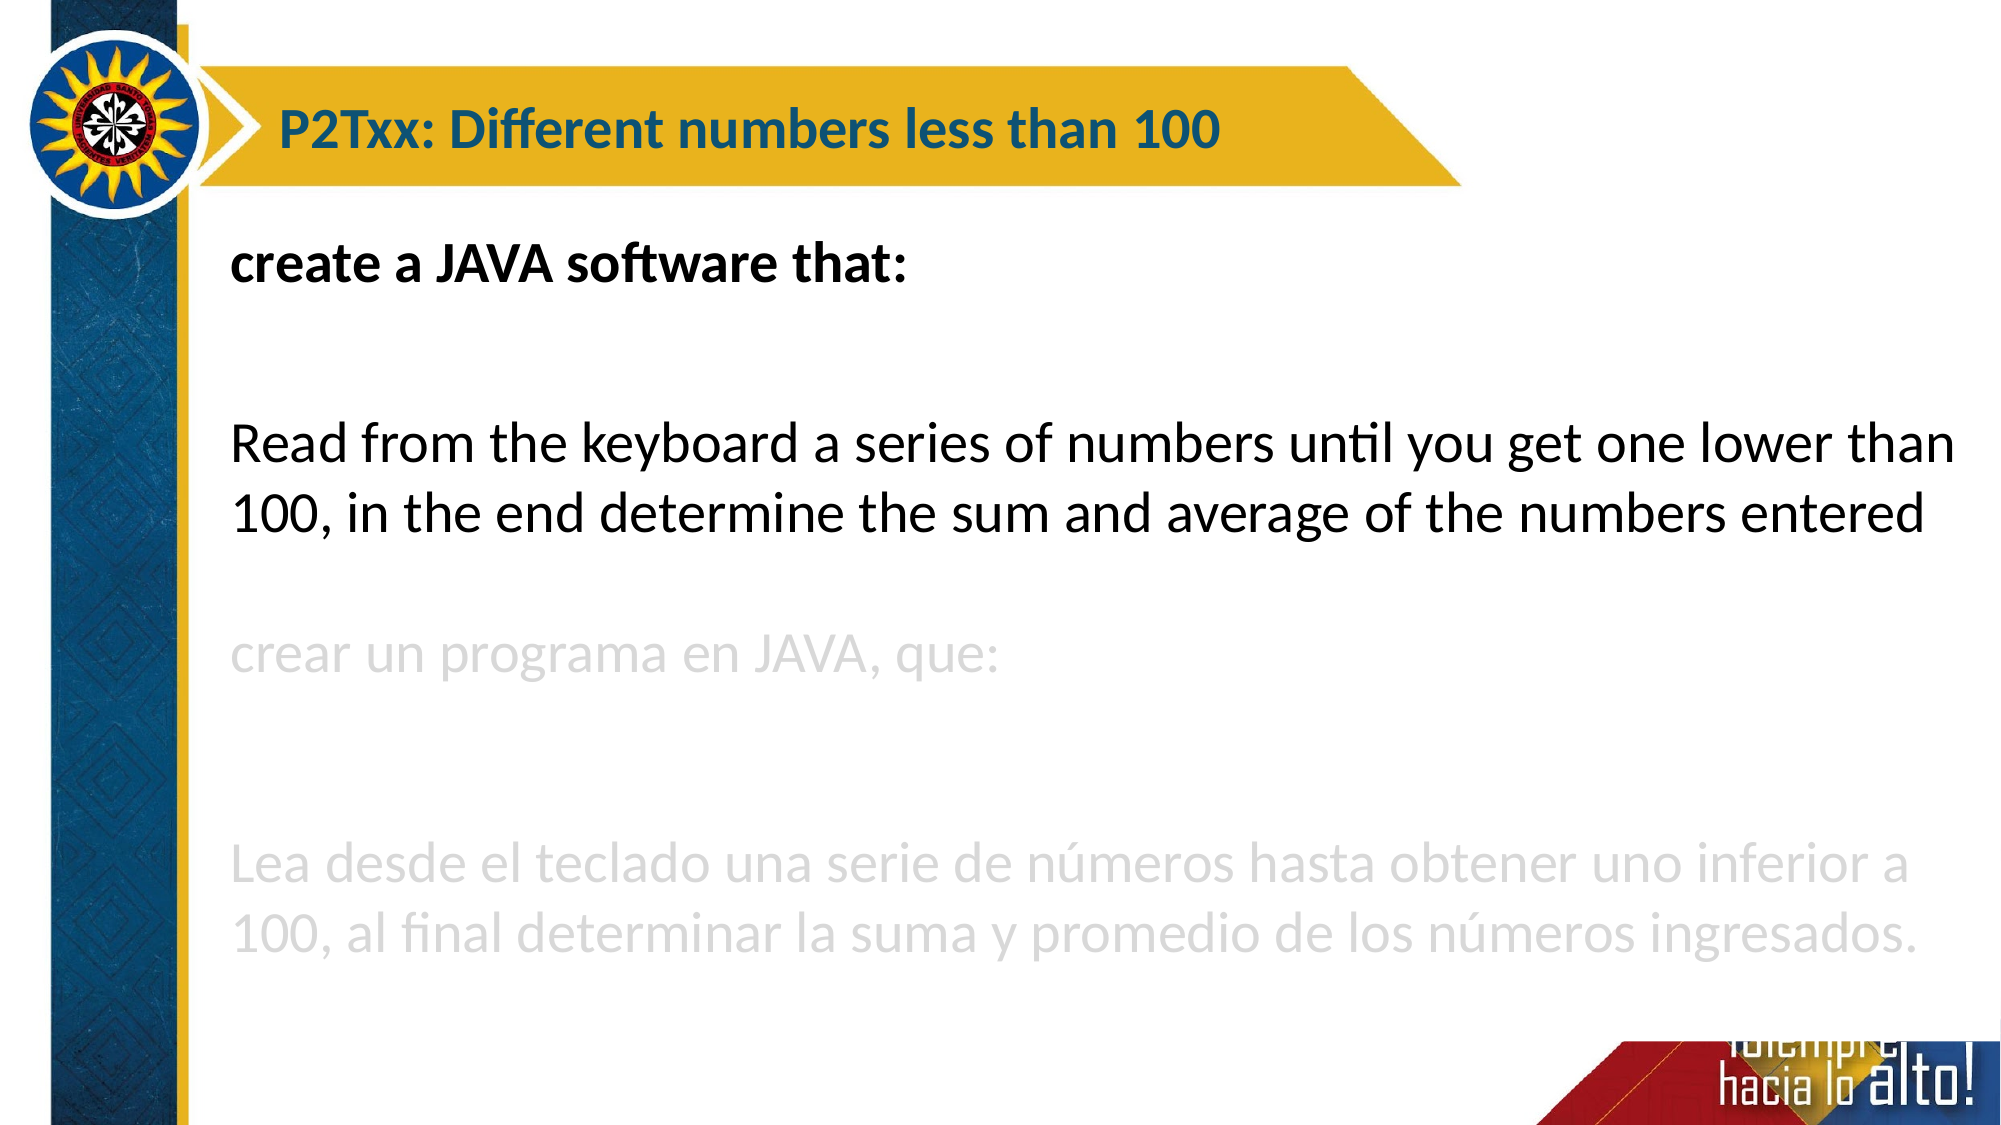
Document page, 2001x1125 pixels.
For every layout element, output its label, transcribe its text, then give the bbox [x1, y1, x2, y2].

text_box create a JAVA software that: Read from the keyboard a series of numbers until you get one lower than 100, in the end determine the sum and average of the numbers entered crear un programa en JAVA, que: Lea desde el teclado una serie de números hasta obtener uno inferior a 100, al final determinar la suma y promedio de los números ingresados. [215, 216, 2000, 1042]
text_box P2Txx: Different numbers less than 100 [264, 82, 1389, 168]
picture [0, 0, 2001, 1125]
